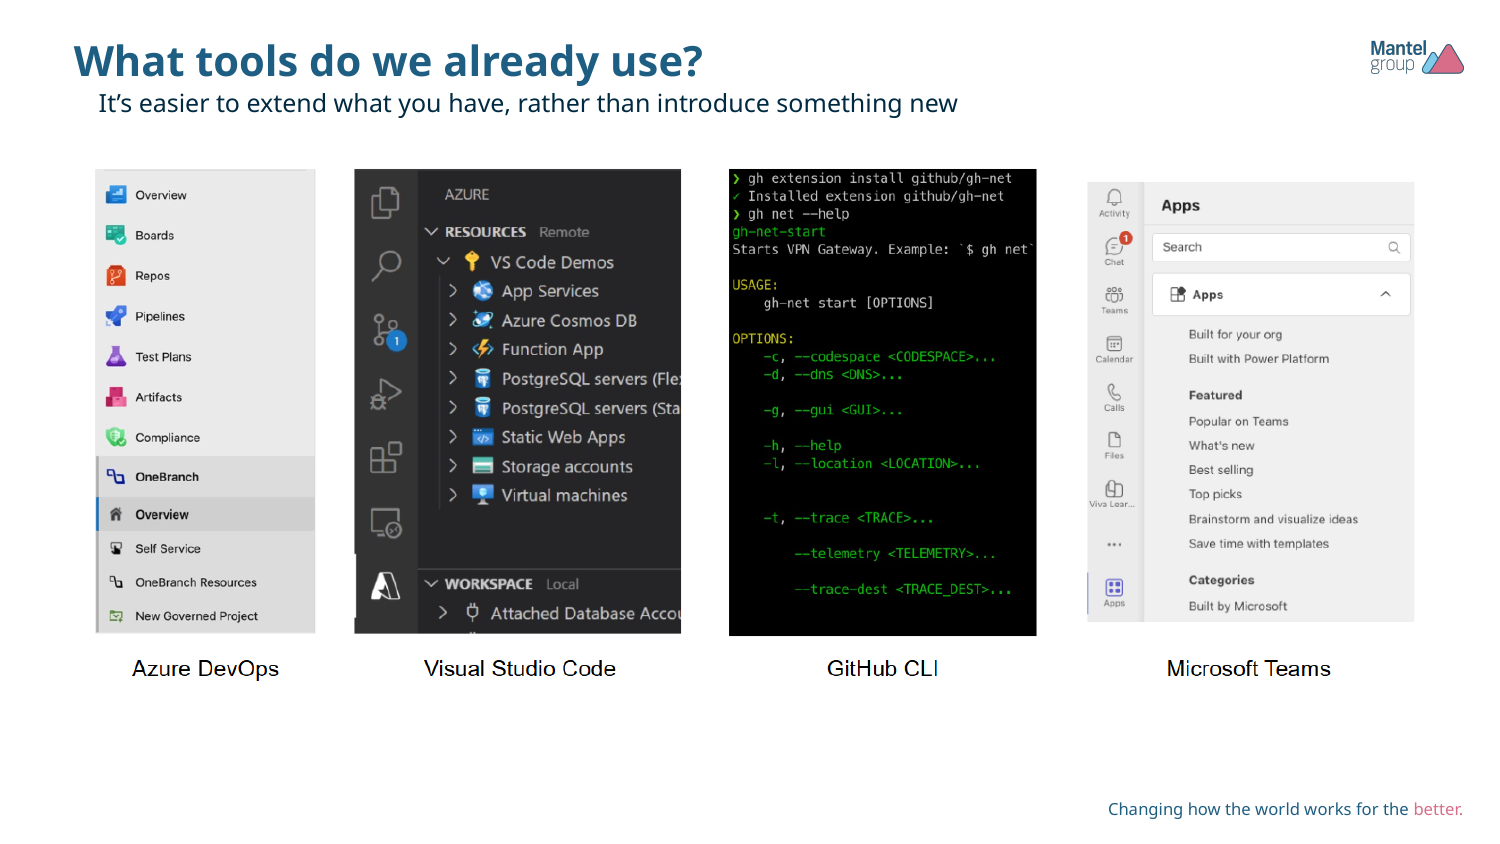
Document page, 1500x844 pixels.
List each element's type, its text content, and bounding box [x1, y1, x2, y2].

subtitle It’s easier to extend what you have, rather than introduce something new [73, 90, 1253, 128]
title What tools do we already use? [73, 40, 1292, 91]
picture [77, 152, 1423, 692]
picture [1371, 40, 1464, 74]
